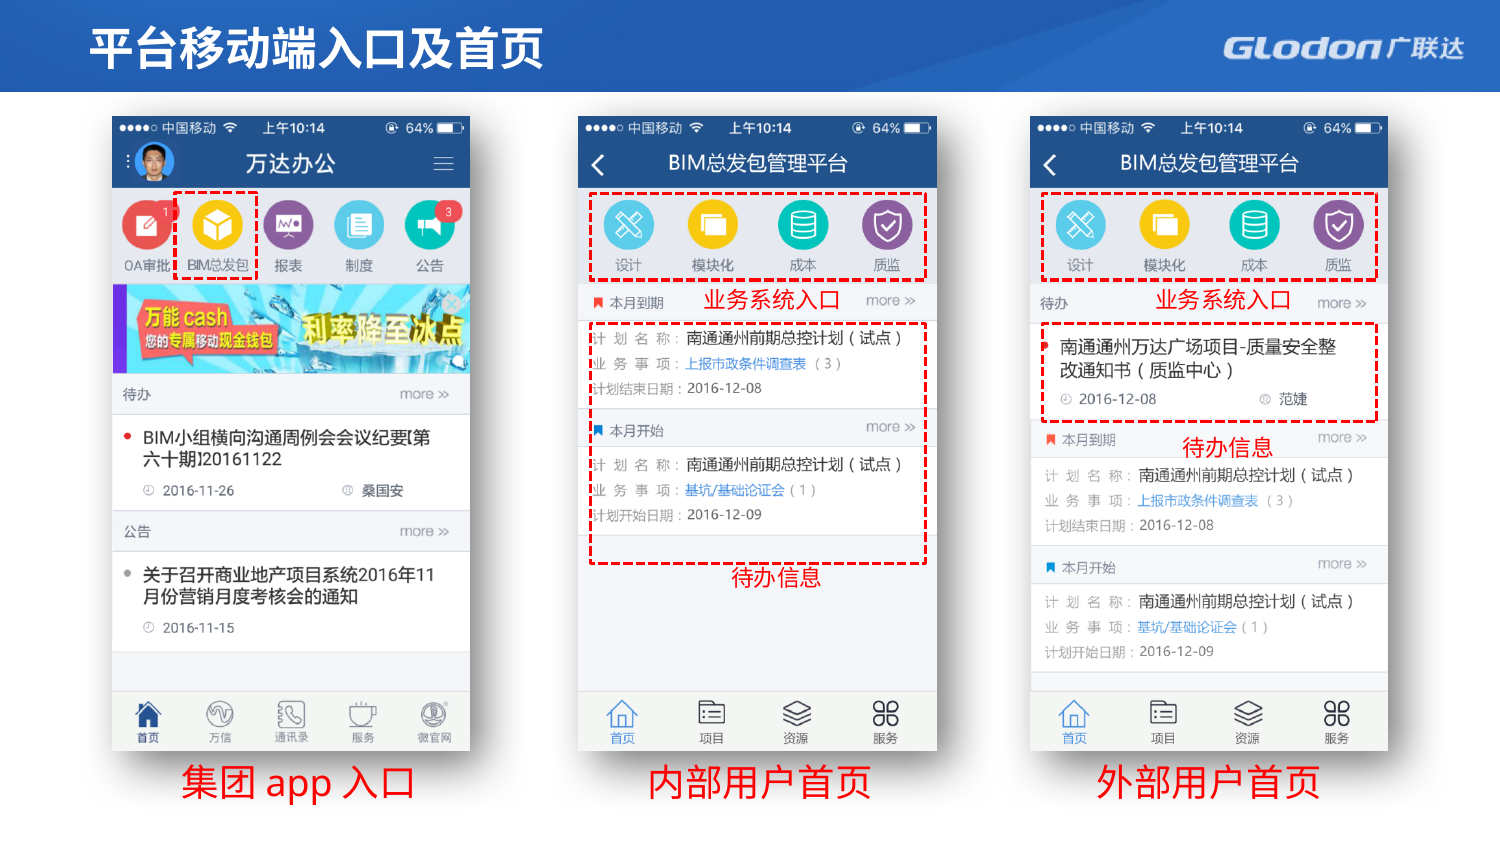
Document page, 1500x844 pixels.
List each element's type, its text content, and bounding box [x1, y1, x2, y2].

text_box 外部用户首页 [1082, 759, 1337, 811]
title 平台移动端入口及首页 [73, 20, 1058, 74]
picture [0, 0, 1500, 844]
text_box 集团app入口 [166, 759, 432, 811]
text_box 内部用户首页 [633, 759, 888, 811]
